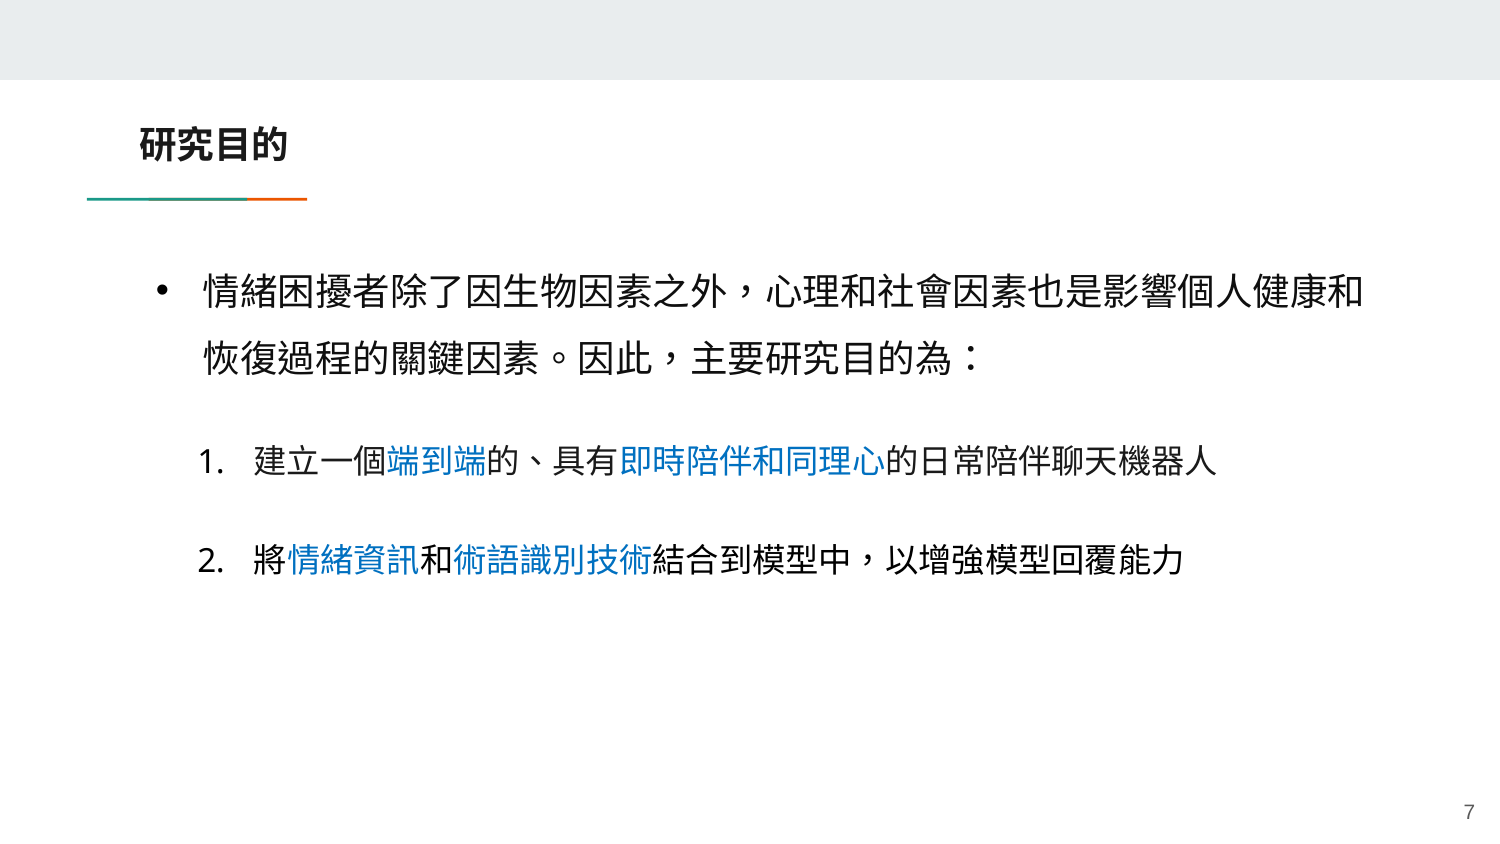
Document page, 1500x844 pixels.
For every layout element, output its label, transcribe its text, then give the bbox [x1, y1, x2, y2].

slide_number 7 [1400, 779, 1491, 844]
text_box 研究目的 [124, 105, 428, 194]
text_box 情緒困擾者除了因生物因素之外，心理和社會因素也是影響個人健康和恢復過程的關鍵因素。因此，主要研究目的為： 建立一個端到端的、具有即時陪伴和同理心的日常陪伴聊天機器人 將情緒資訊和術語識別技術結合到模型中，以增強模型回覆能力 [141, 237, 1381, 587]
